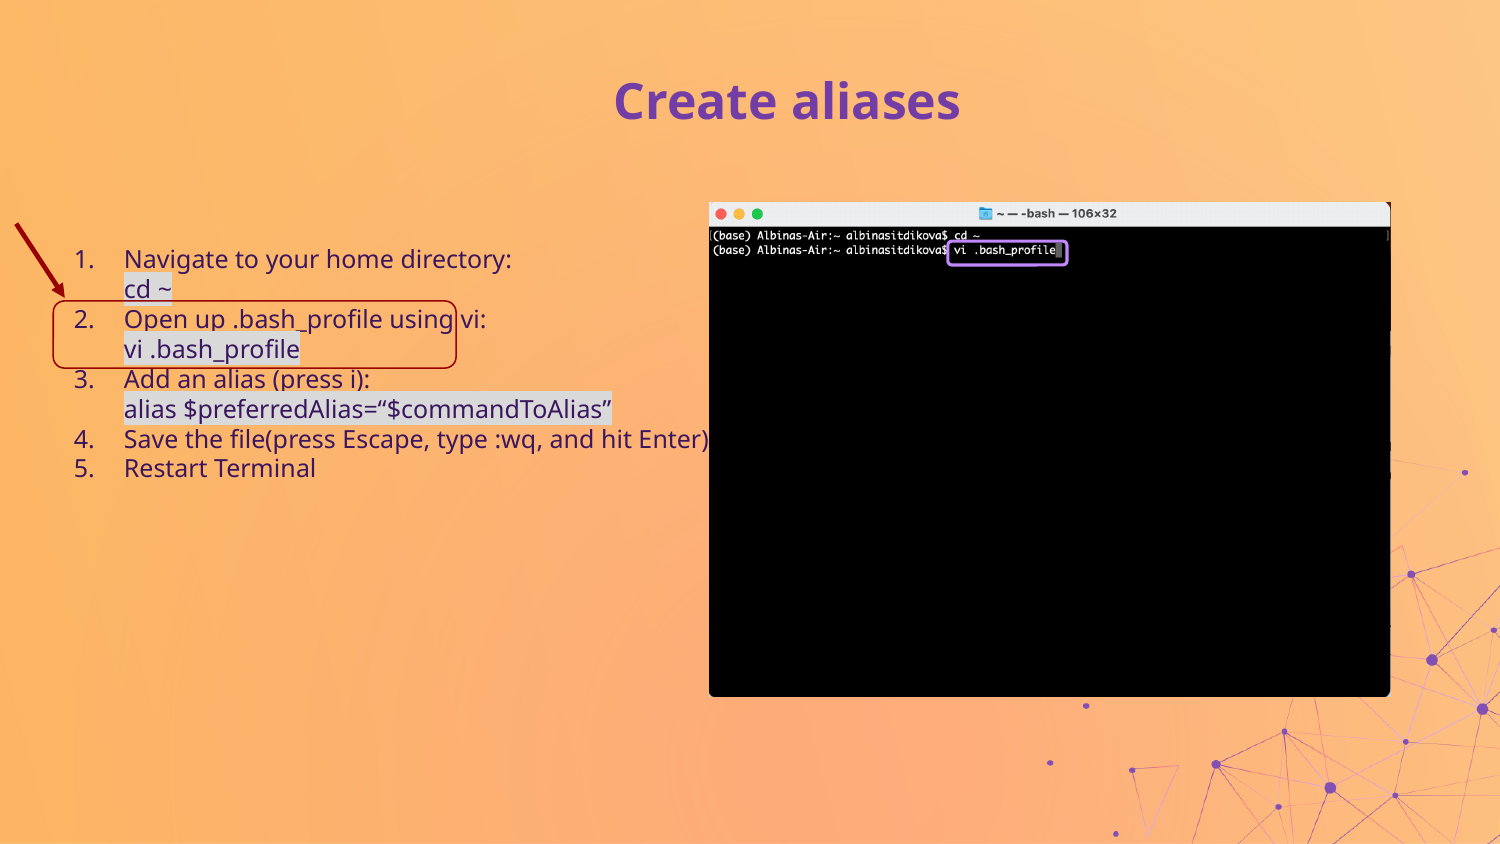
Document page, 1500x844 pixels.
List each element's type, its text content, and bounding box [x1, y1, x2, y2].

subtitle Navigate to your home directory: cd ~ Open up .bash_profile using vi: vi .bash_profile Add an alias (press i): alias $preferredAlias=“$commandToAlias” Save the file(press Escape, type :wq, and hit Enter) Restart Terminal [33, 228, 703, 683]
picture [0, 0, 1500, 844]
title Create aliases [322, 54, 1178, 163]
text_box [53, 300, 457, 369]
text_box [15, 223, 65, 299]
